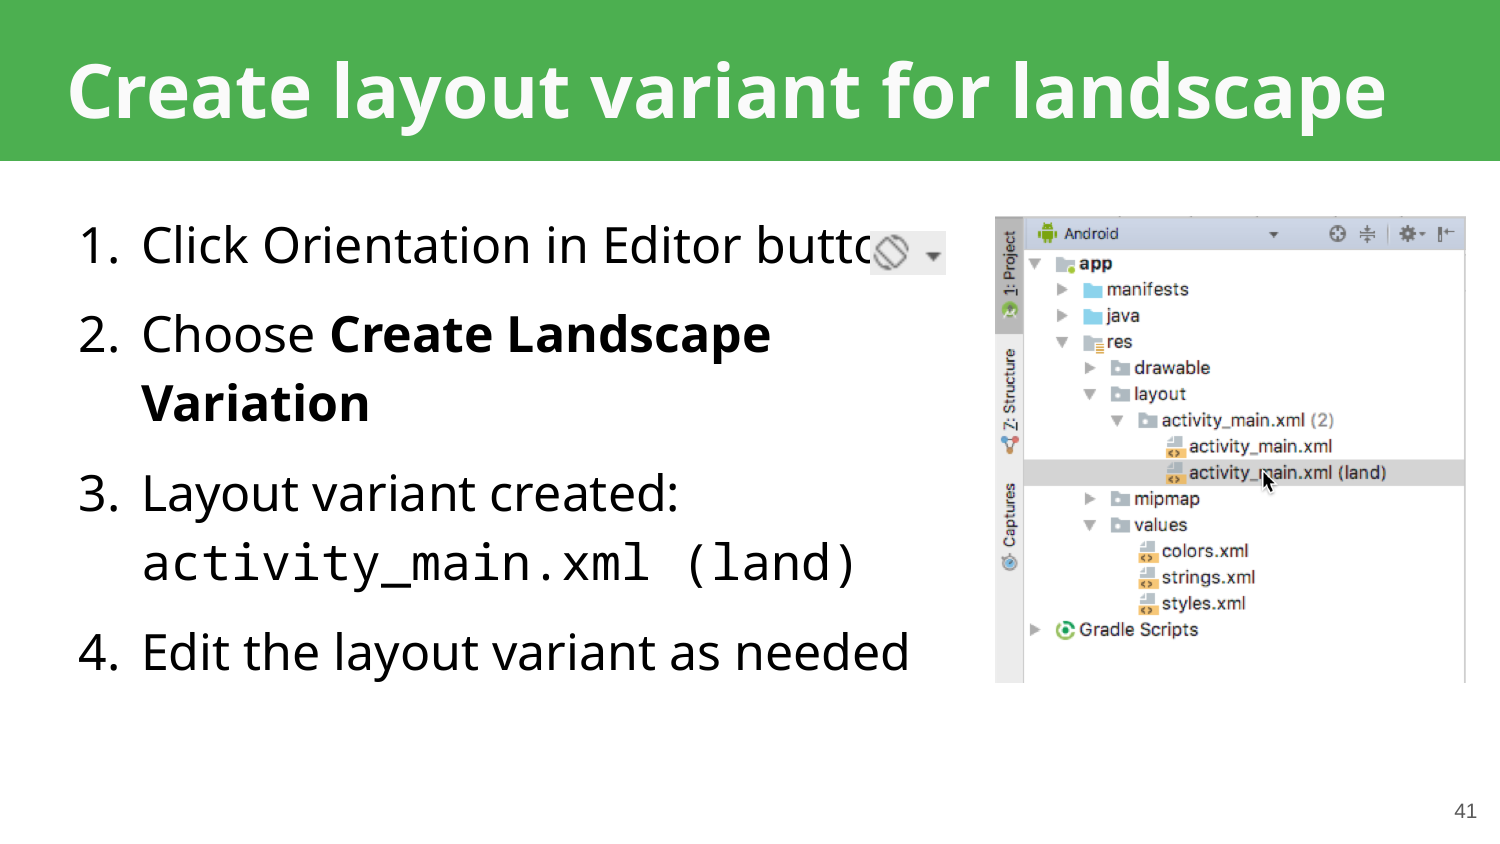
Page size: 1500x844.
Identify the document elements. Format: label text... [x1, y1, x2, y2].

list Click Orientation in Editor button Choose Create Landscape Variation Layout variant created: activity_main.xml (land) Edit the layout variant as needed [51, 189, 967, 712]
title Create layout variant for landscape [51, 28, 1449, 122]
slide_number 41 [1402, 777, 1493, 842]
picture [869, 230, 946, 275]
picture [994, 216, 1466, 683]
